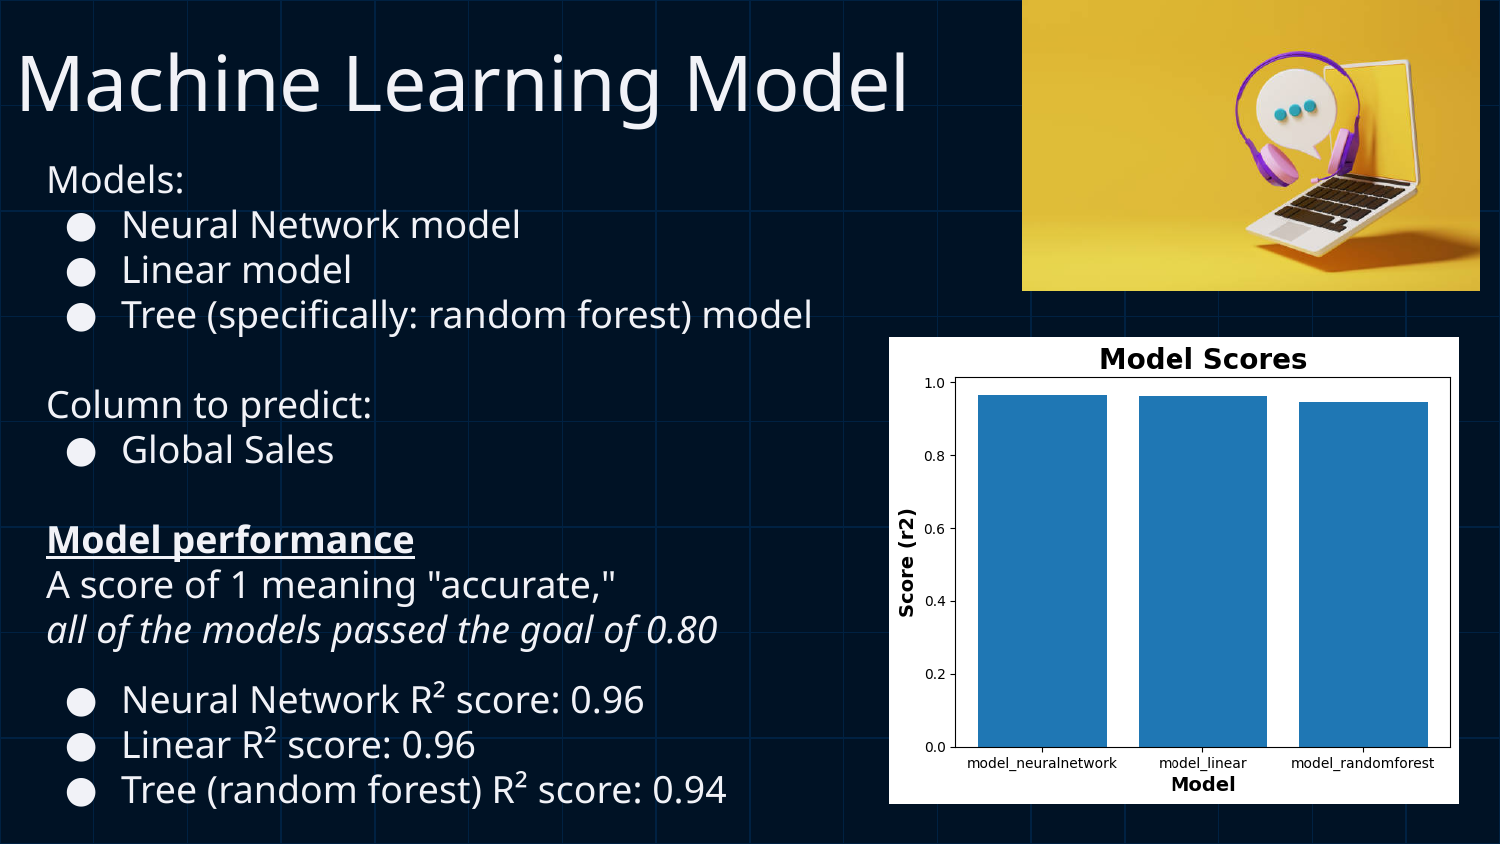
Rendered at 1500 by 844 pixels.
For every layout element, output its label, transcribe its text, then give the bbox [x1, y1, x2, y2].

title Machine Learning Model [0, 0, 981, 178]
list Models: Neural Network model Linear model Tree (specifically: random forest) model Column to predict: Global Sales Model performance A score of 1 meaning "accurate," all of the models passed the goal of 0.80 Neural Network R² score: 0.96 Linear R² score: 0.96 Tree (random forest) R² score: 0.94 [31, 140, 1098, 758]
picture [889, 337, 1460, 804]
picture [1022, 0, 1480, 291]
